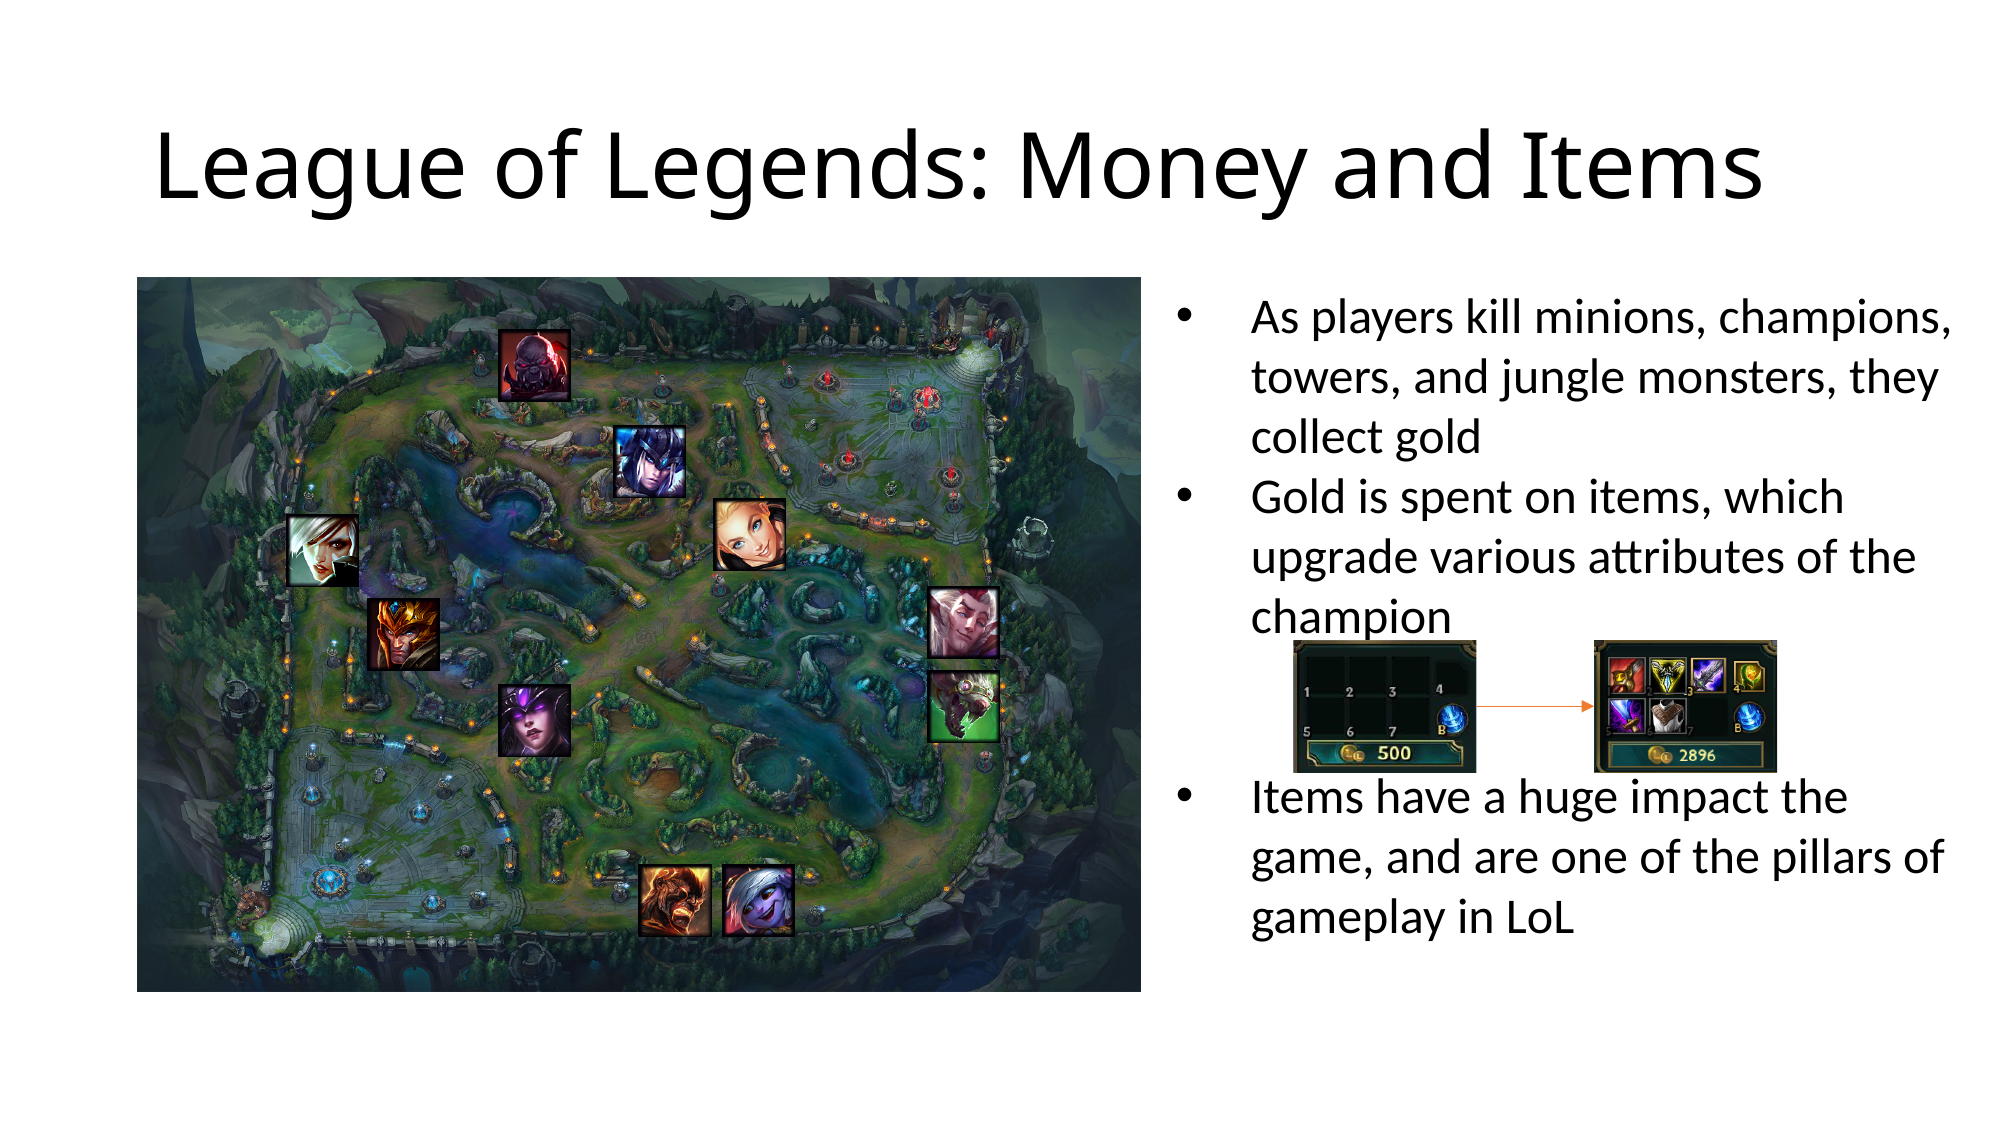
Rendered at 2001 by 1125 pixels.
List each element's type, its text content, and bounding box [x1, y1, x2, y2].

picture [367, 598, 440, 671]
picture [722, 864, 795, 937]
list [137, 277, 1141, 992]
picture [713, 498, 786, 572]
title League of Legends: Money and Items [137, 59, 1863, 278]
picture [498, 329, 571, 402]
picture [1594, 640, 1778, 773]
picture [286, 514, 359, 587]
picture [498, 684, 571, 757]
picture [613, 425, 686, 498]
text_box As players kill minions, champions, towers, and jungle monsters, they collect gold Gold is spent on items, which upgrade various attributes of the champion Items have a huge impact the game, and are one of the pillars of gameplay in LoL [1161, 276, 1970, 952]
picture [927, 586, 1000, 660]
picture [927, 670, 1000, 743]
picture [638, 864, 712, 937]
picture [1293, 640, 1477, 773]
